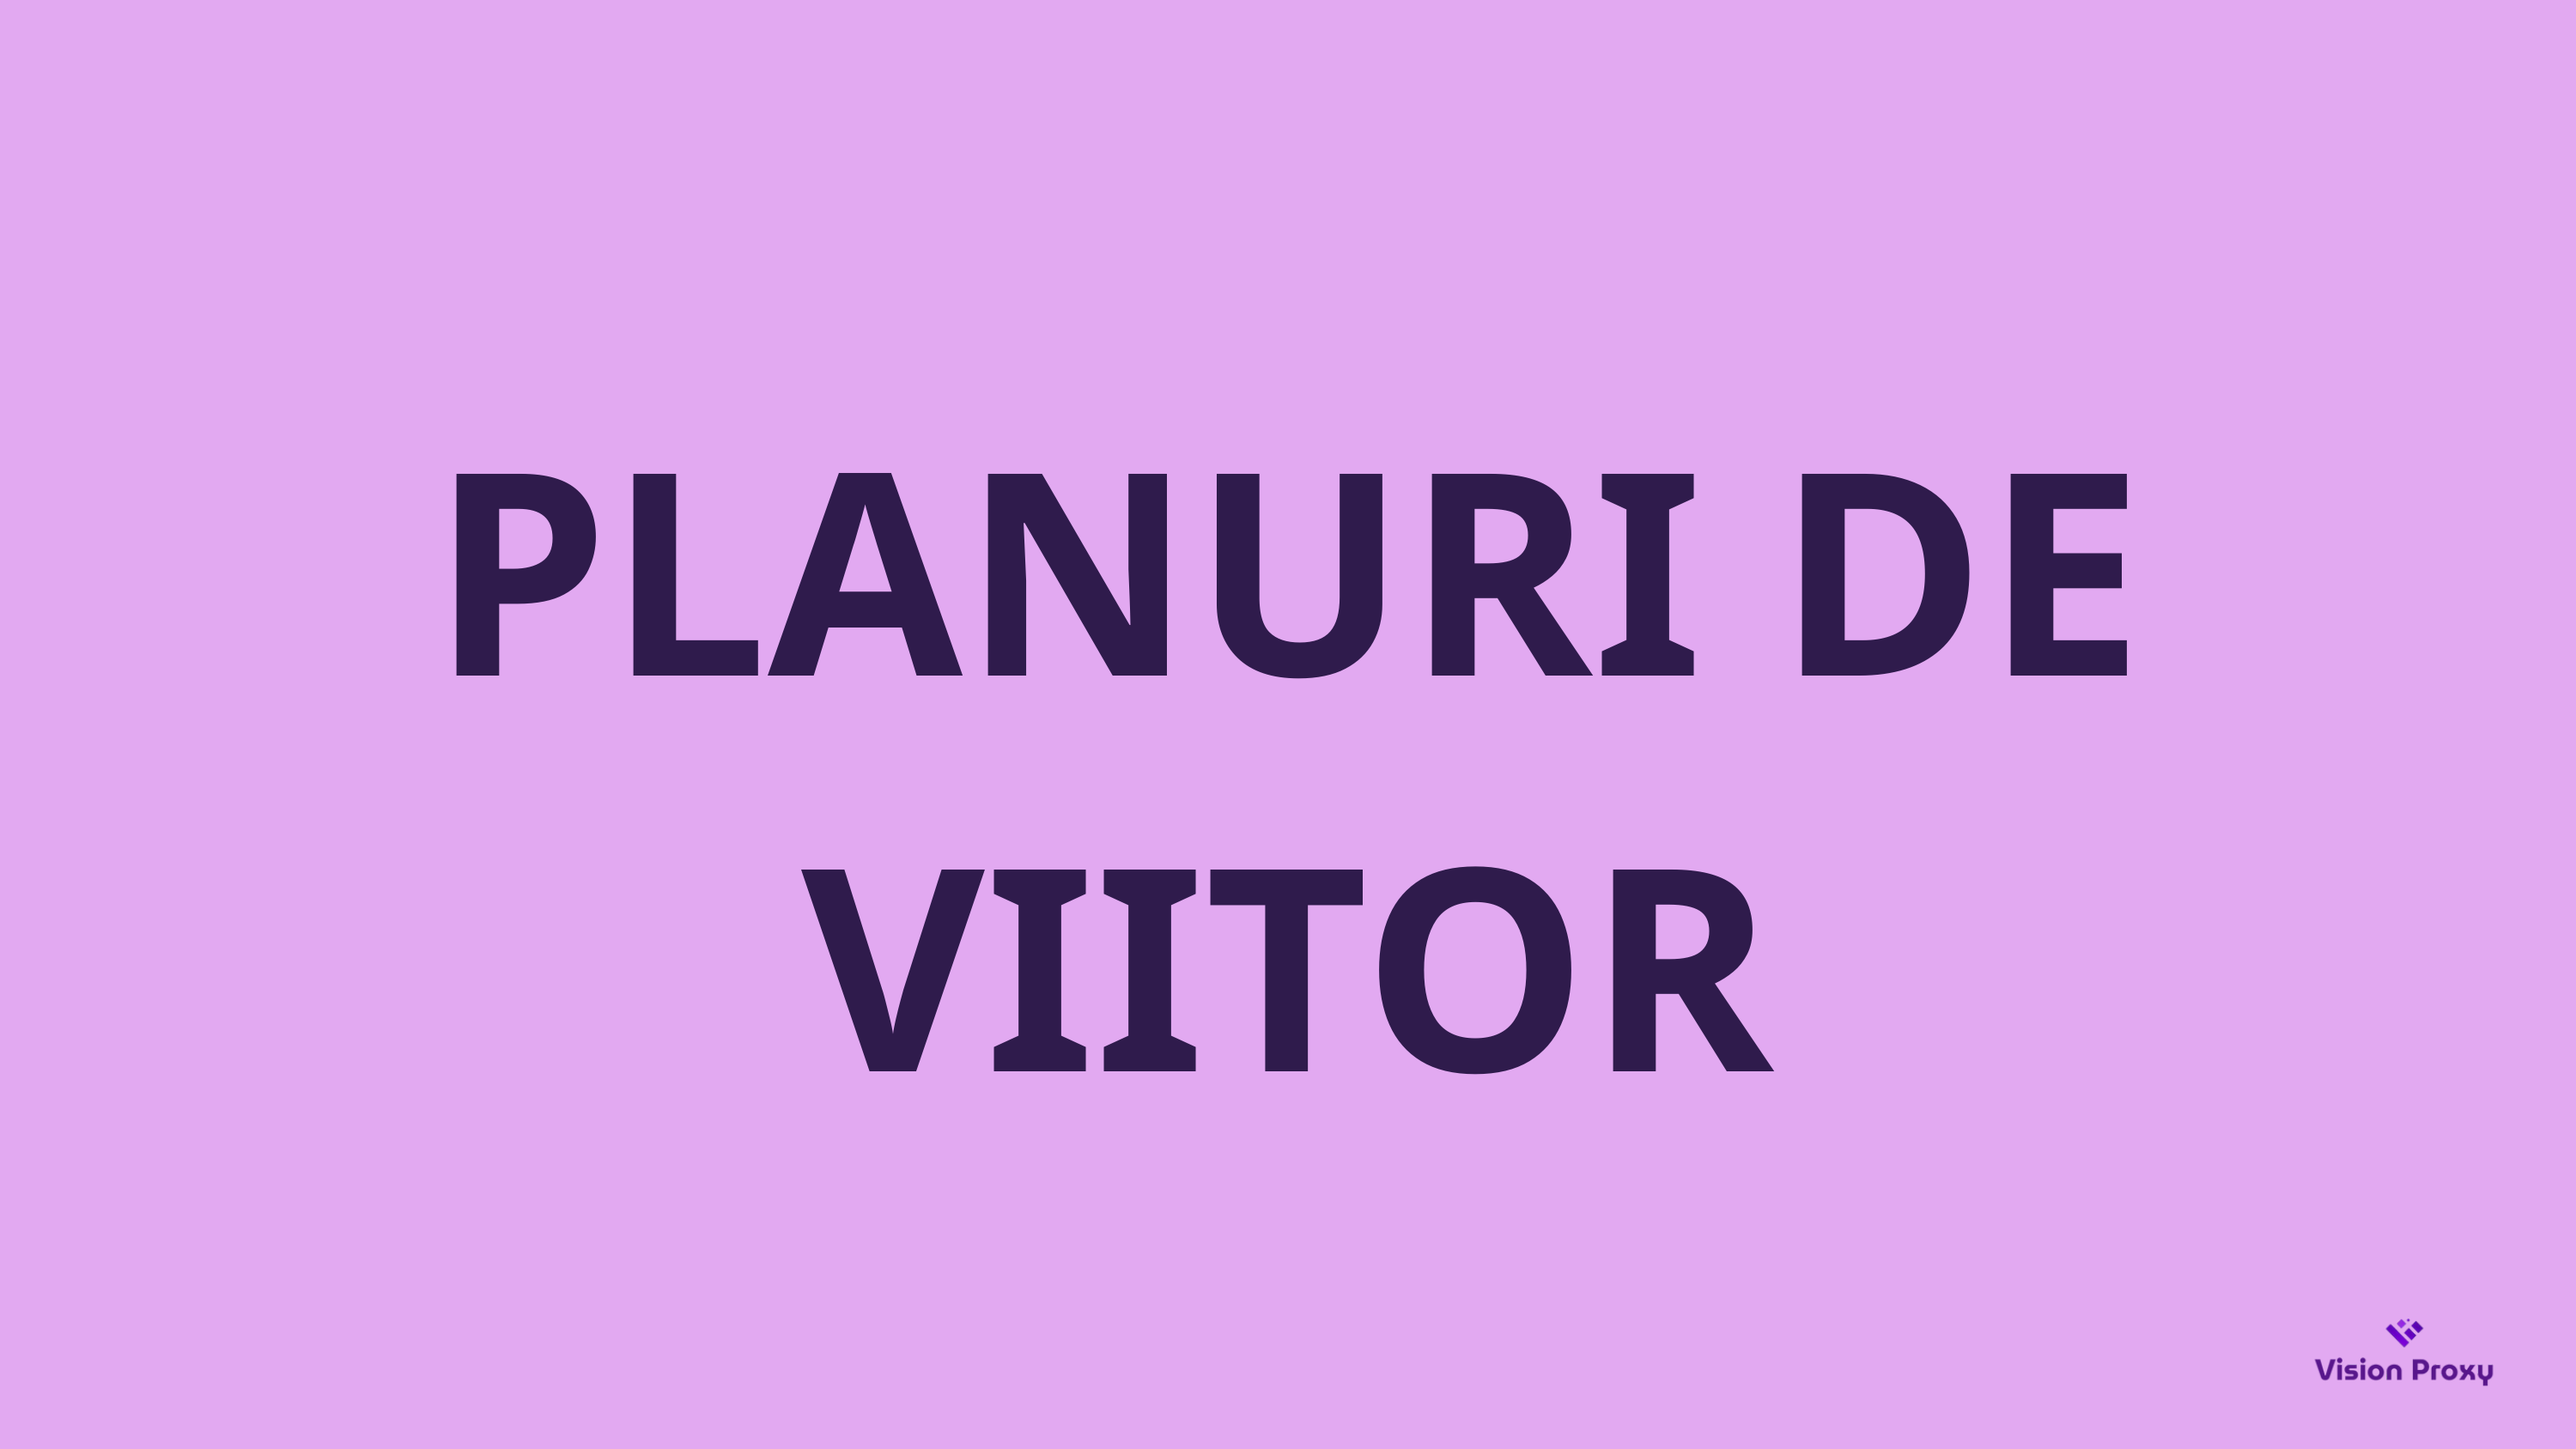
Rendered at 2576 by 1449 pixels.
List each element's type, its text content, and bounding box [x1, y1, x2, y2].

text_box PLANURI DE VIITOR [0, 336, 2576, 1128]
text_box [2269, 1282, 2540, 1422]
